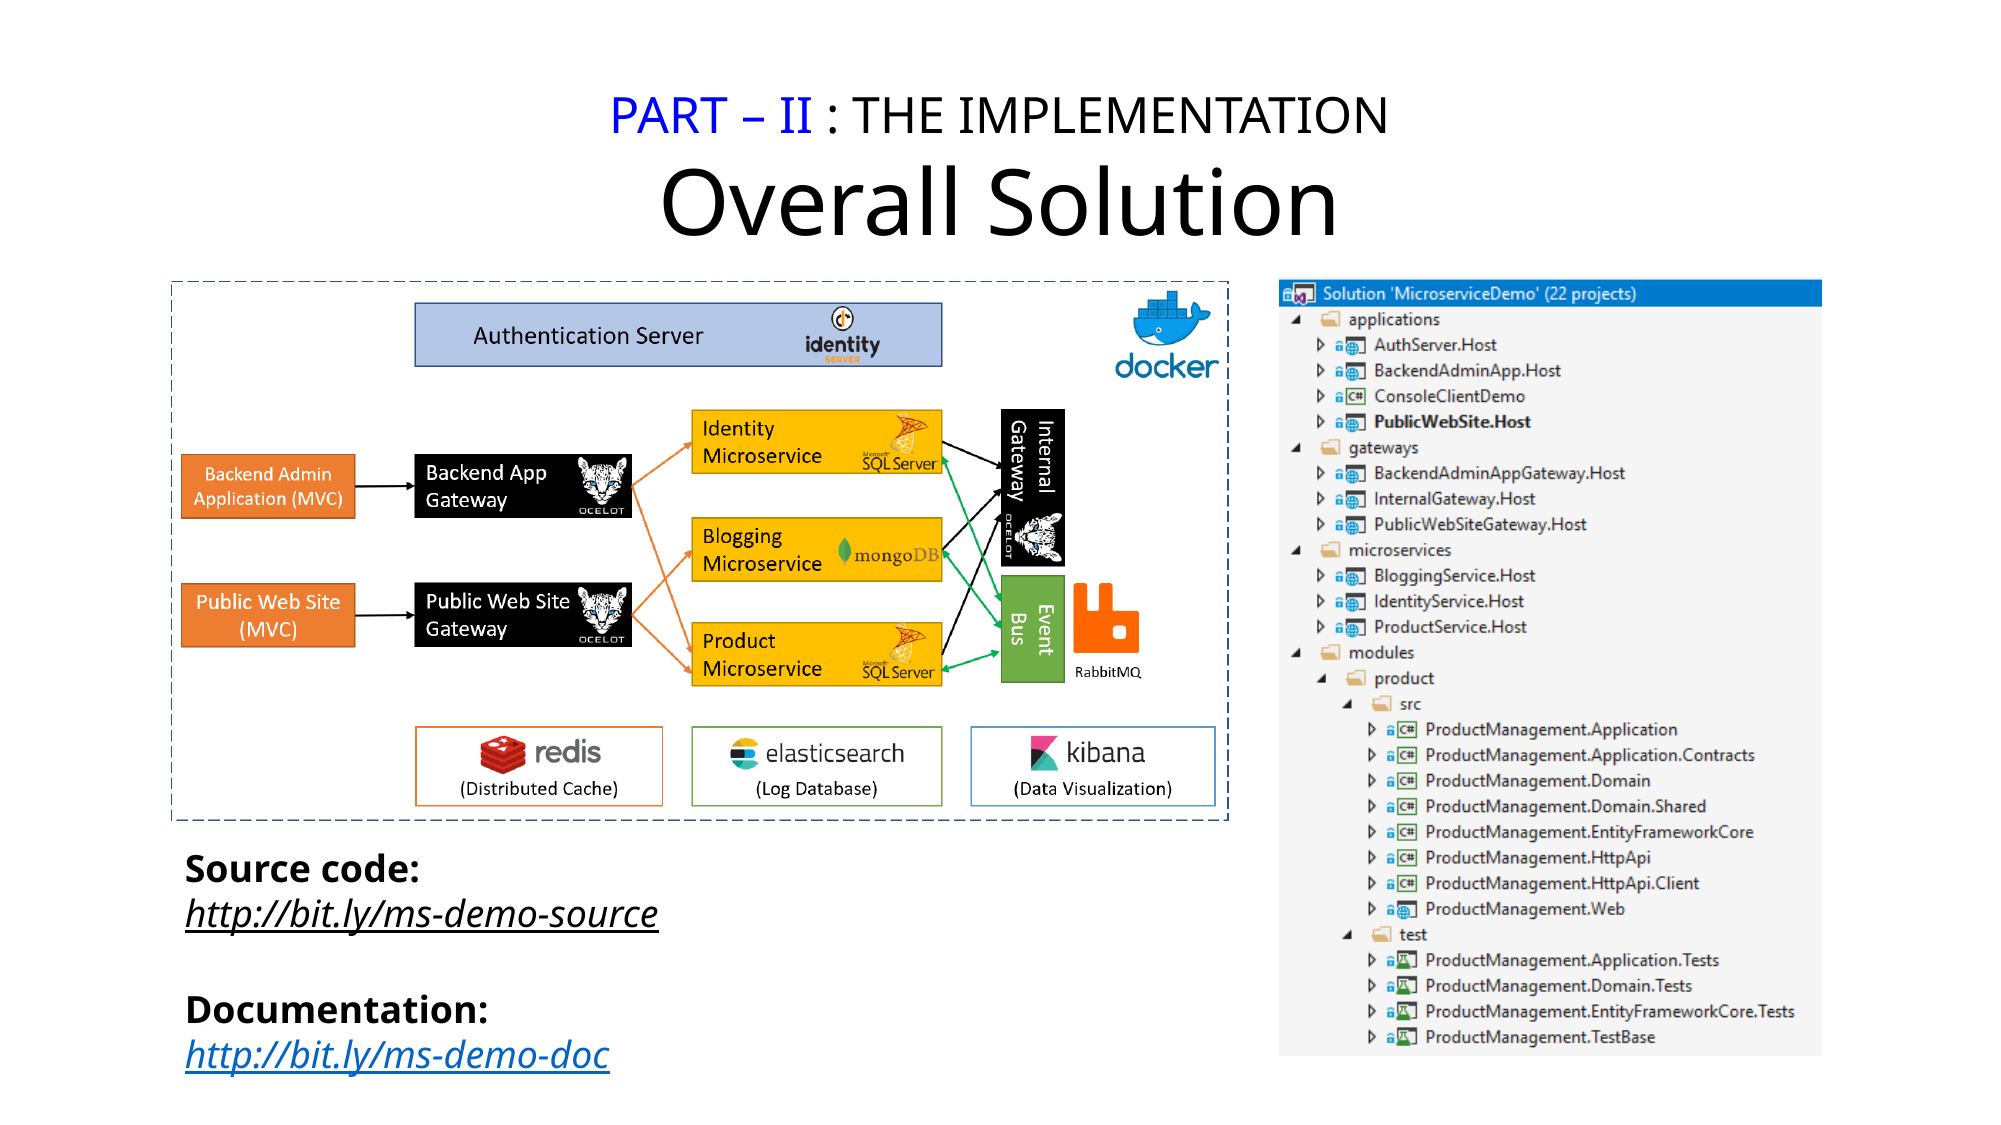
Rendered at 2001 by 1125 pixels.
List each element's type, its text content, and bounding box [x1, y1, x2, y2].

picture [1279, 277, 1822, 1056]
picture [155, 266, 1242, 838]
text_box PART – II : THE IMPLEMENTATION Overall Solution [0, 59, 2000, 278]
text_box Source code: http://bit.ly/ms-demo-source Documentation: http://bit.ly/ms-demo-doc [169, 838, 1196, 1125]
